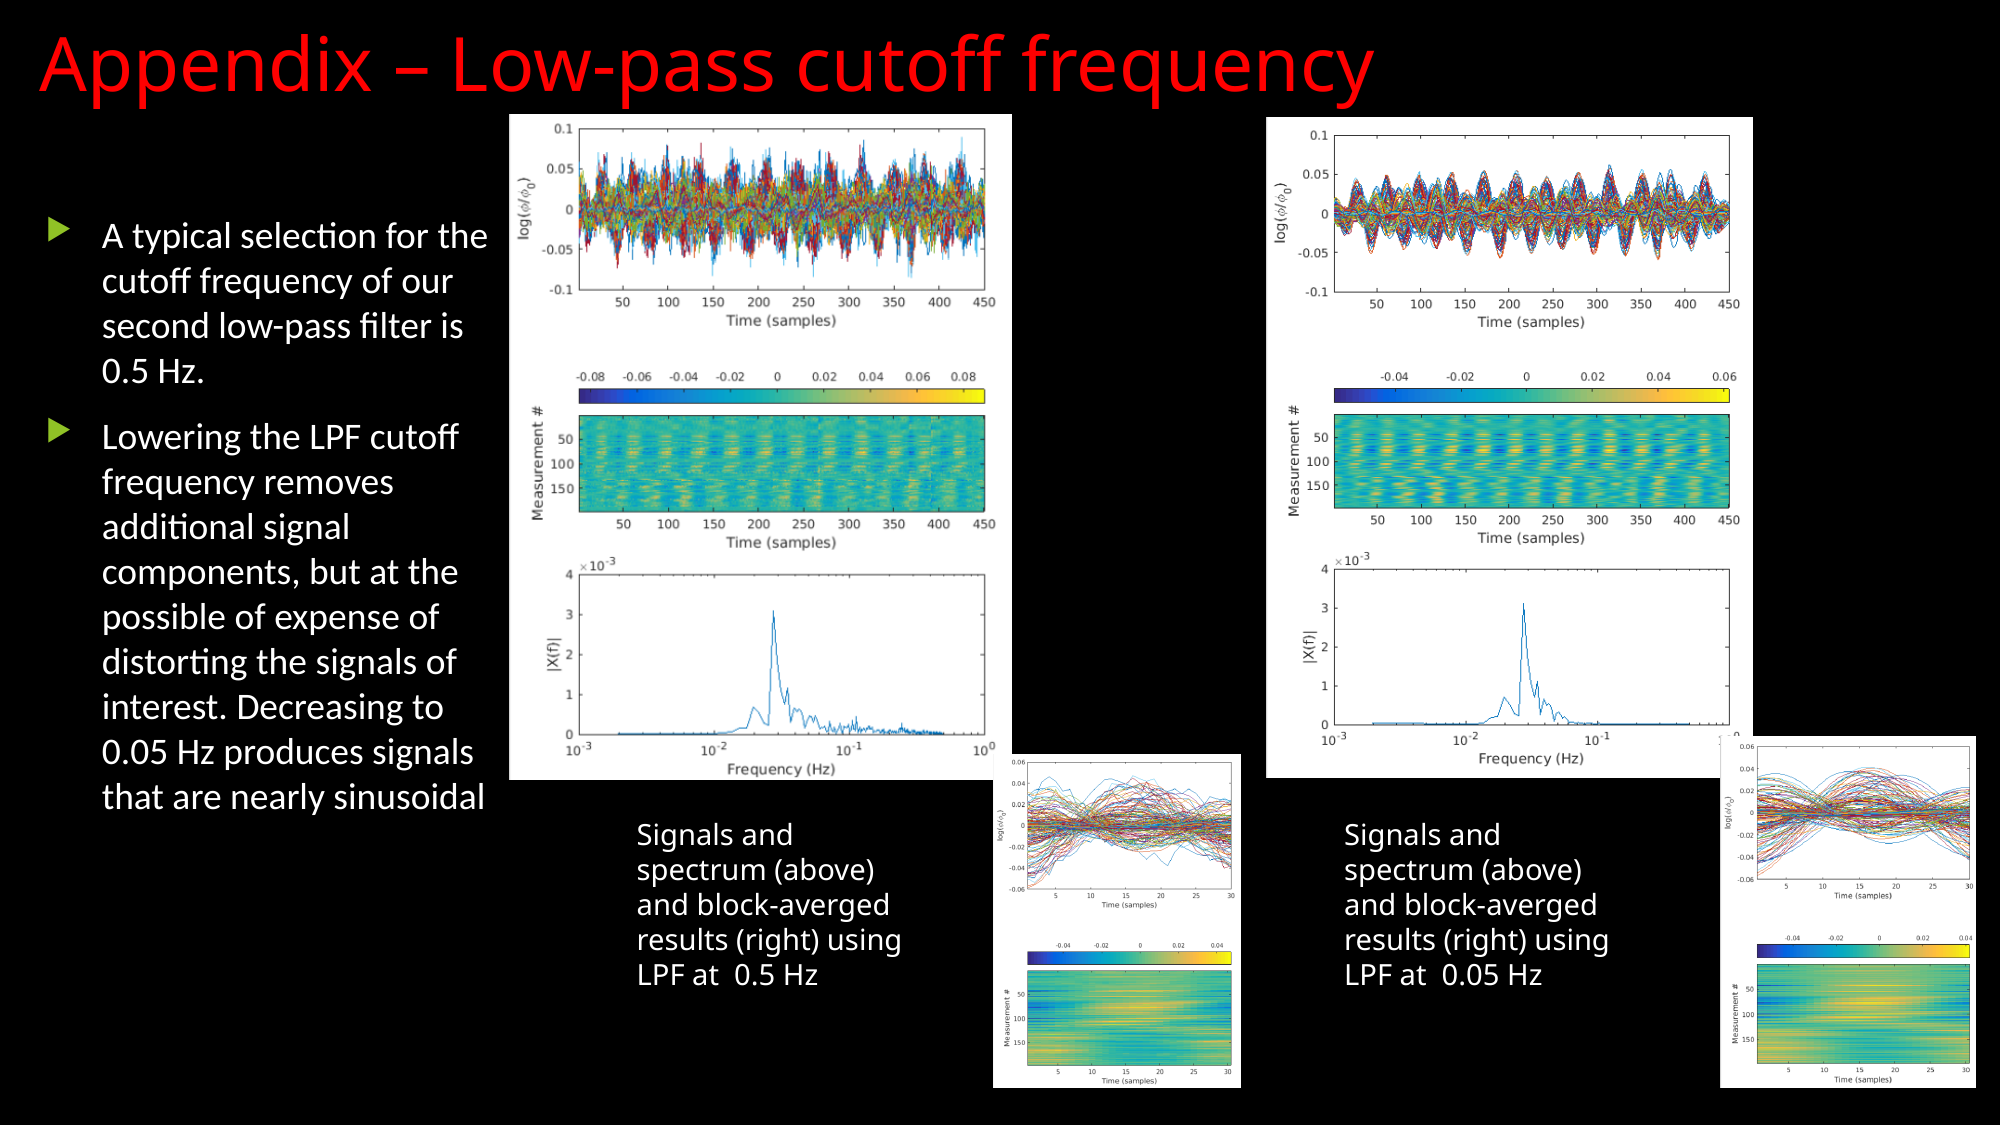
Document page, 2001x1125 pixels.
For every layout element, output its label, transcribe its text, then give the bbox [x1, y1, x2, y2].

title Appendix – Low-pass cutoff frequency [24, 9, 1913, 226]
list A typical selection for the cutoff frequency of our second low-pass filter is 0.5 Hz. Lowering the LPF cutoff frequency removes additional signal components, but at the possible of expense of distorting the signals of interest. Decreasing to 0.05 Hz produces signals that are nearly sinusoidal [30, 203, 519, 1105]
picture [1265, 117, 1976, 1088]
text_box Signals and spectrum (above) and block-averged results (right) using LPF at 0.5 Hz [621, 809, 933, 999]
text_box Signals and spectrum (above) and block-averged results (right) using LPF at 0.05 Hz [1329, 809, 1641, 999]
picture [508, 114, 1241, 1088]
